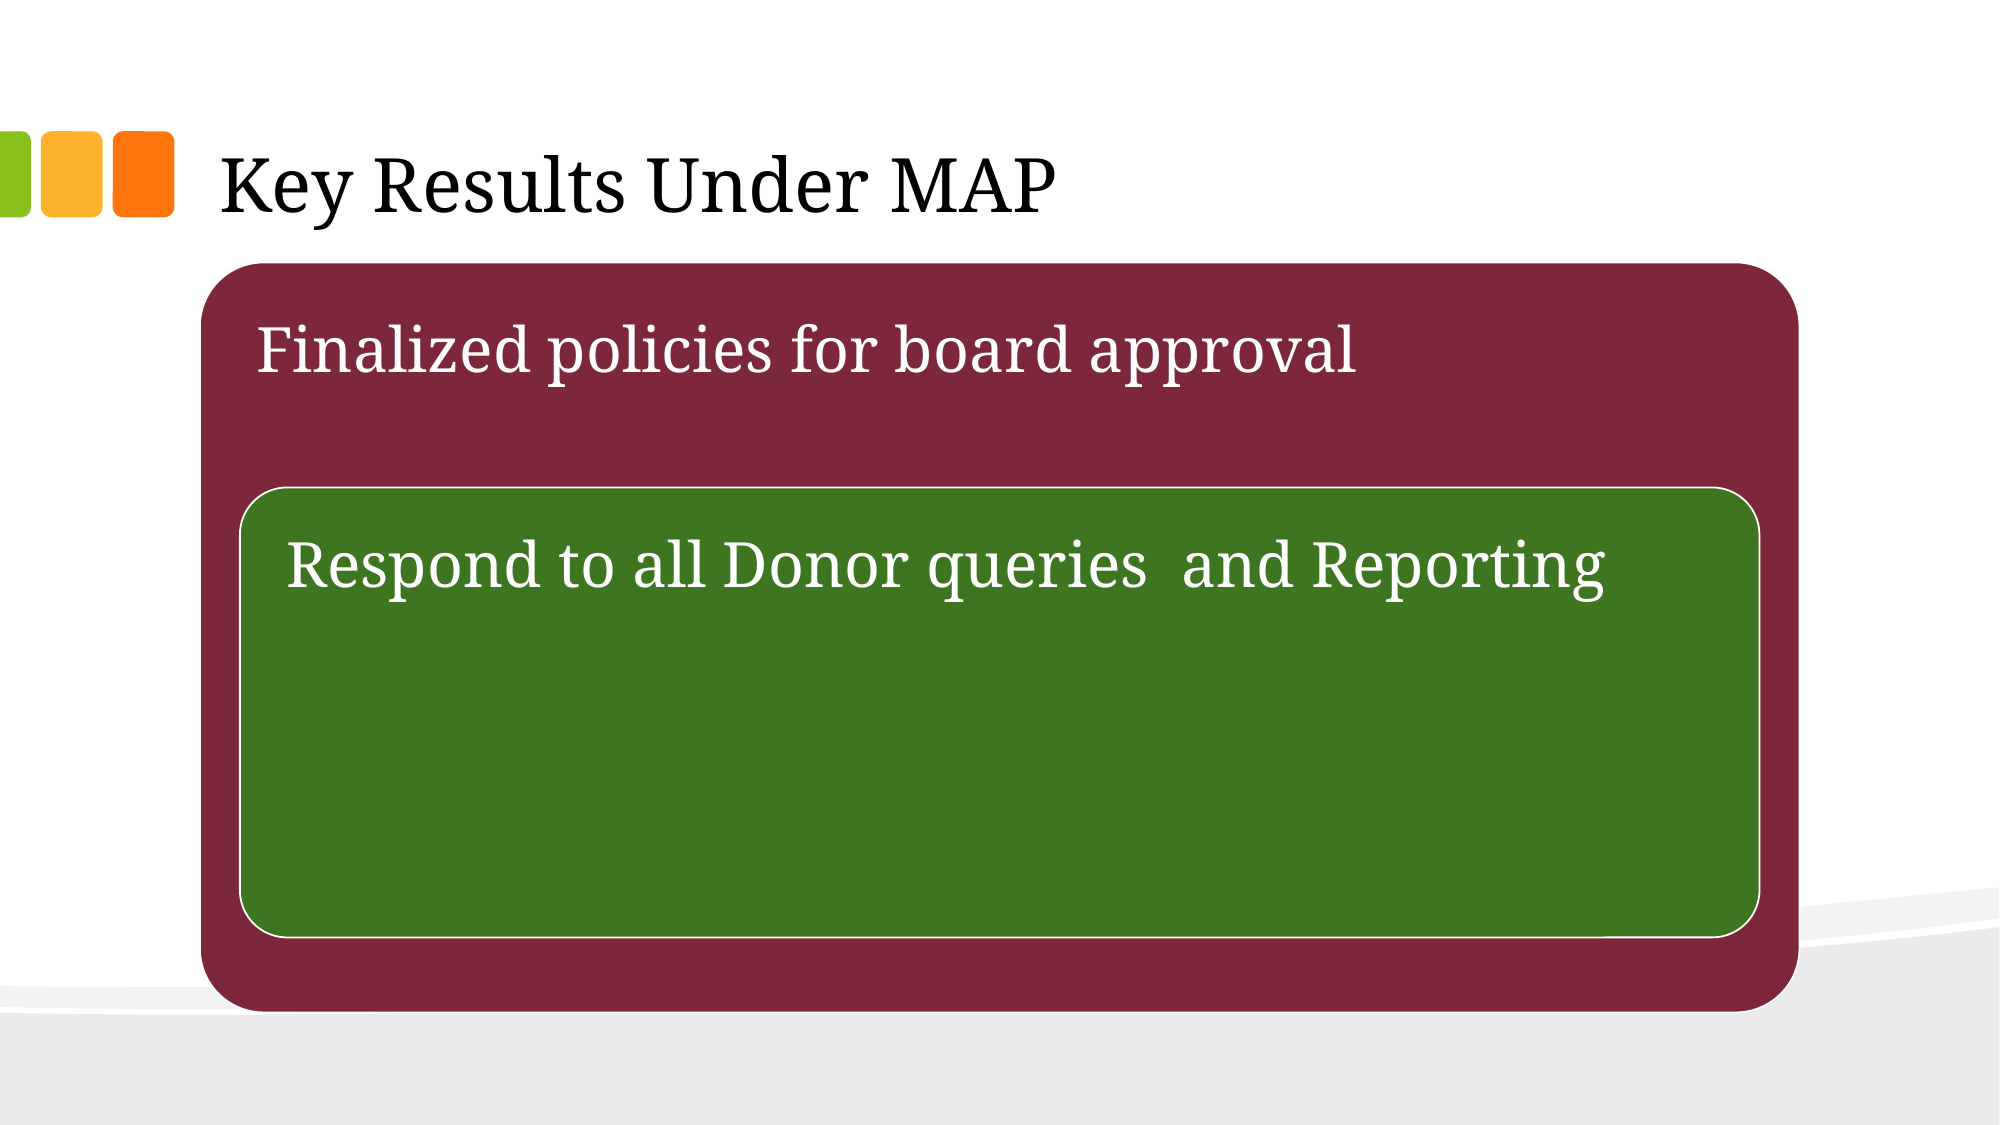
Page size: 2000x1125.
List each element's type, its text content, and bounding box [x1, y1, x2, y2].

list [199, 262, 1800, 1013]
title Key Results Under MAP [199, 24, 1800, 238]
